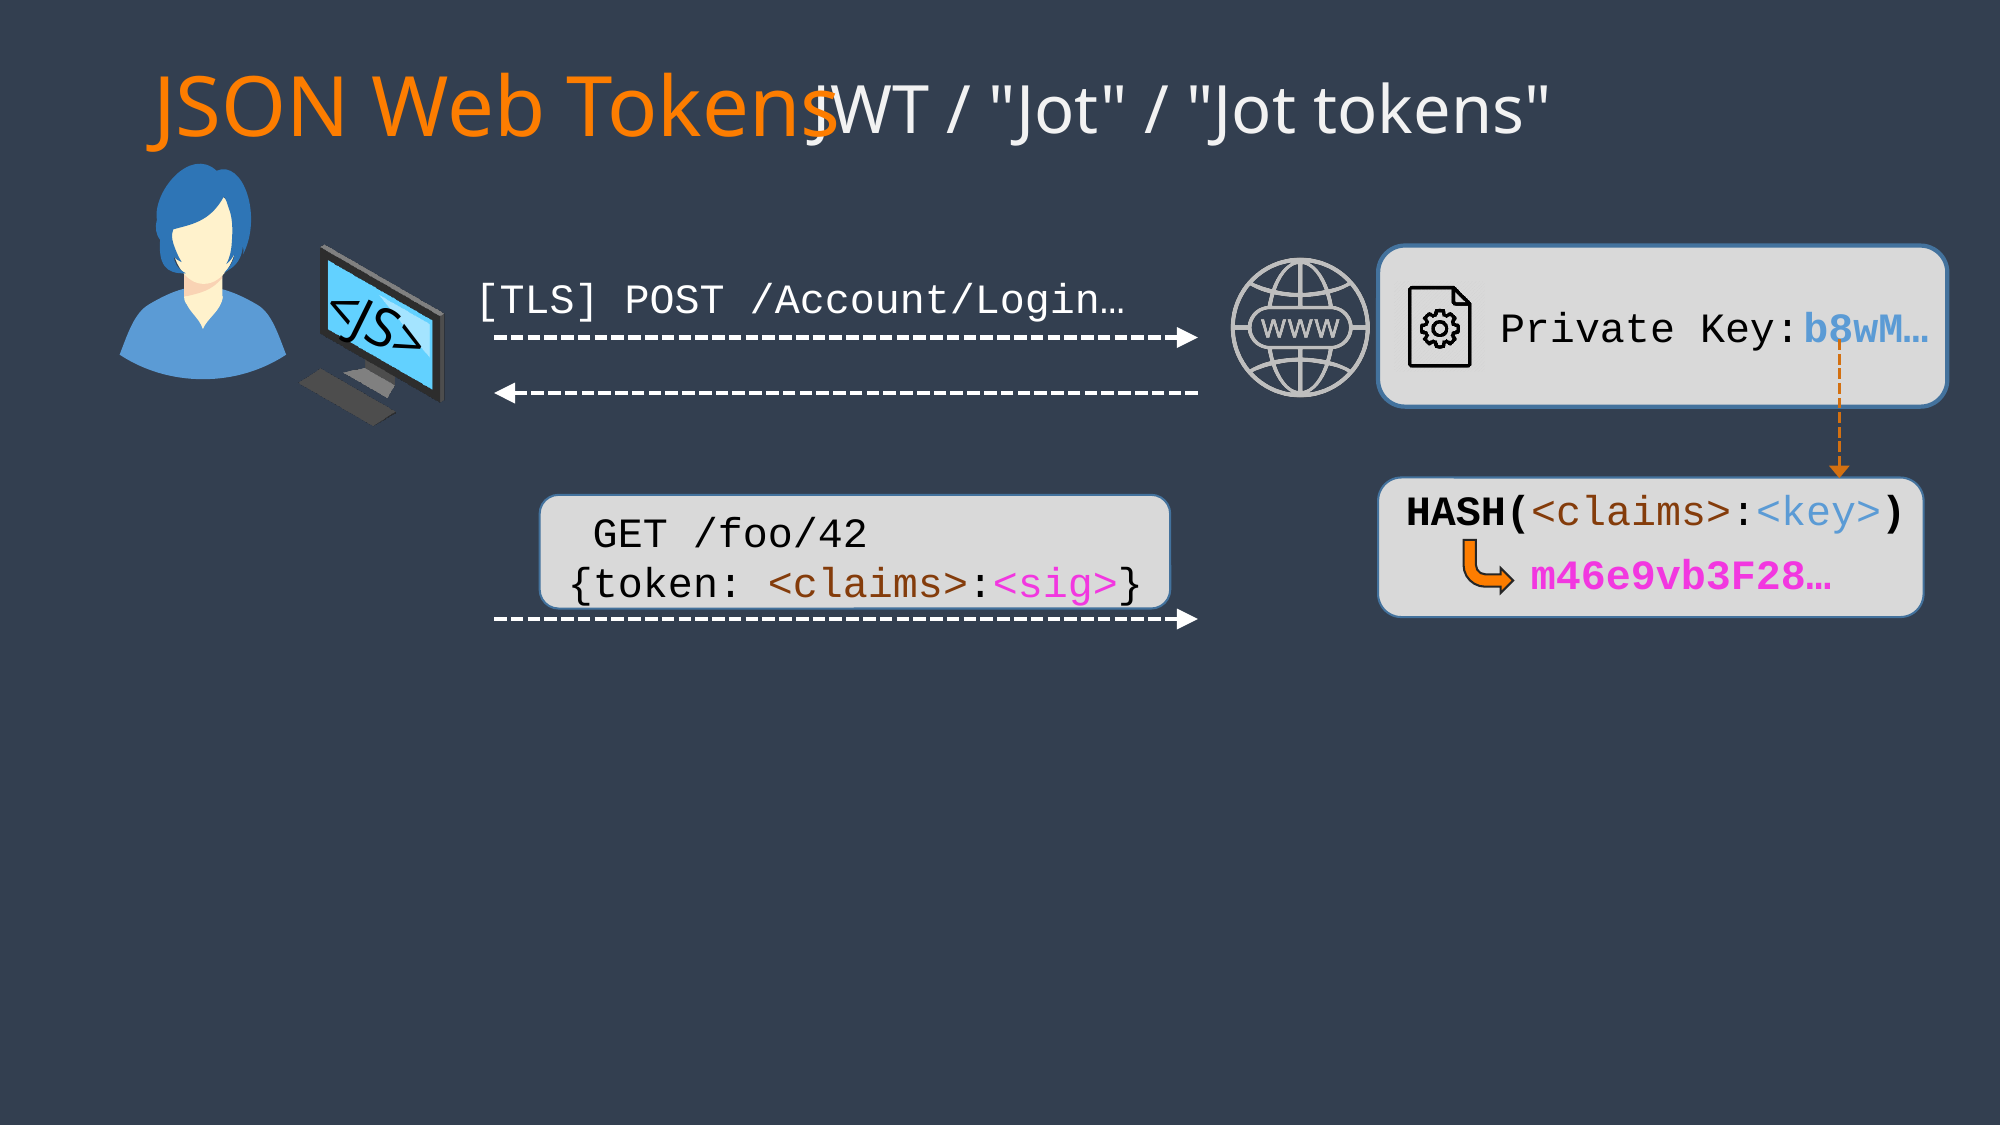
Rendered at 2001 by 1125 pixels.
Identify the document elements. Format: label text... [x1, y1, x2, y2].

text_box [119, 163, 287, 380]
text_box [1378, 244, 1949, 408]
text_box [1462, 538, 1515, 596]
text_box Private Key: [1485, 293, 1840, 359]
picture [1394, 281, 1485, 372]
text_box JSON Web Tokens [138, 45, 1186, 161]
text_box [0, 0, 2000, 160]
text_box JWT / "Jot" / "Jot tokens" [1186, 59, 1568, 155]
text_box m46e9vb3F28… [1516, 540, 1972, 606]
picture [1225, 245, 1378, 409]
text_box HASH(<claims>:<key>) [1391, 476, 1924, 542]
text_box GET /foo/42 {token: <claims>:<sig>} [553, 498, 1158, 614]
text_box [538, 493, 1172, 609]
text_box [293, 239, 453, 431]
text_box [TLS] POST /Account/Login… [453, 264, 1202, 330]
text_box [1377, 478, 1922, 619]
text_box b8wM… [1840, 293, 1944, 359]
